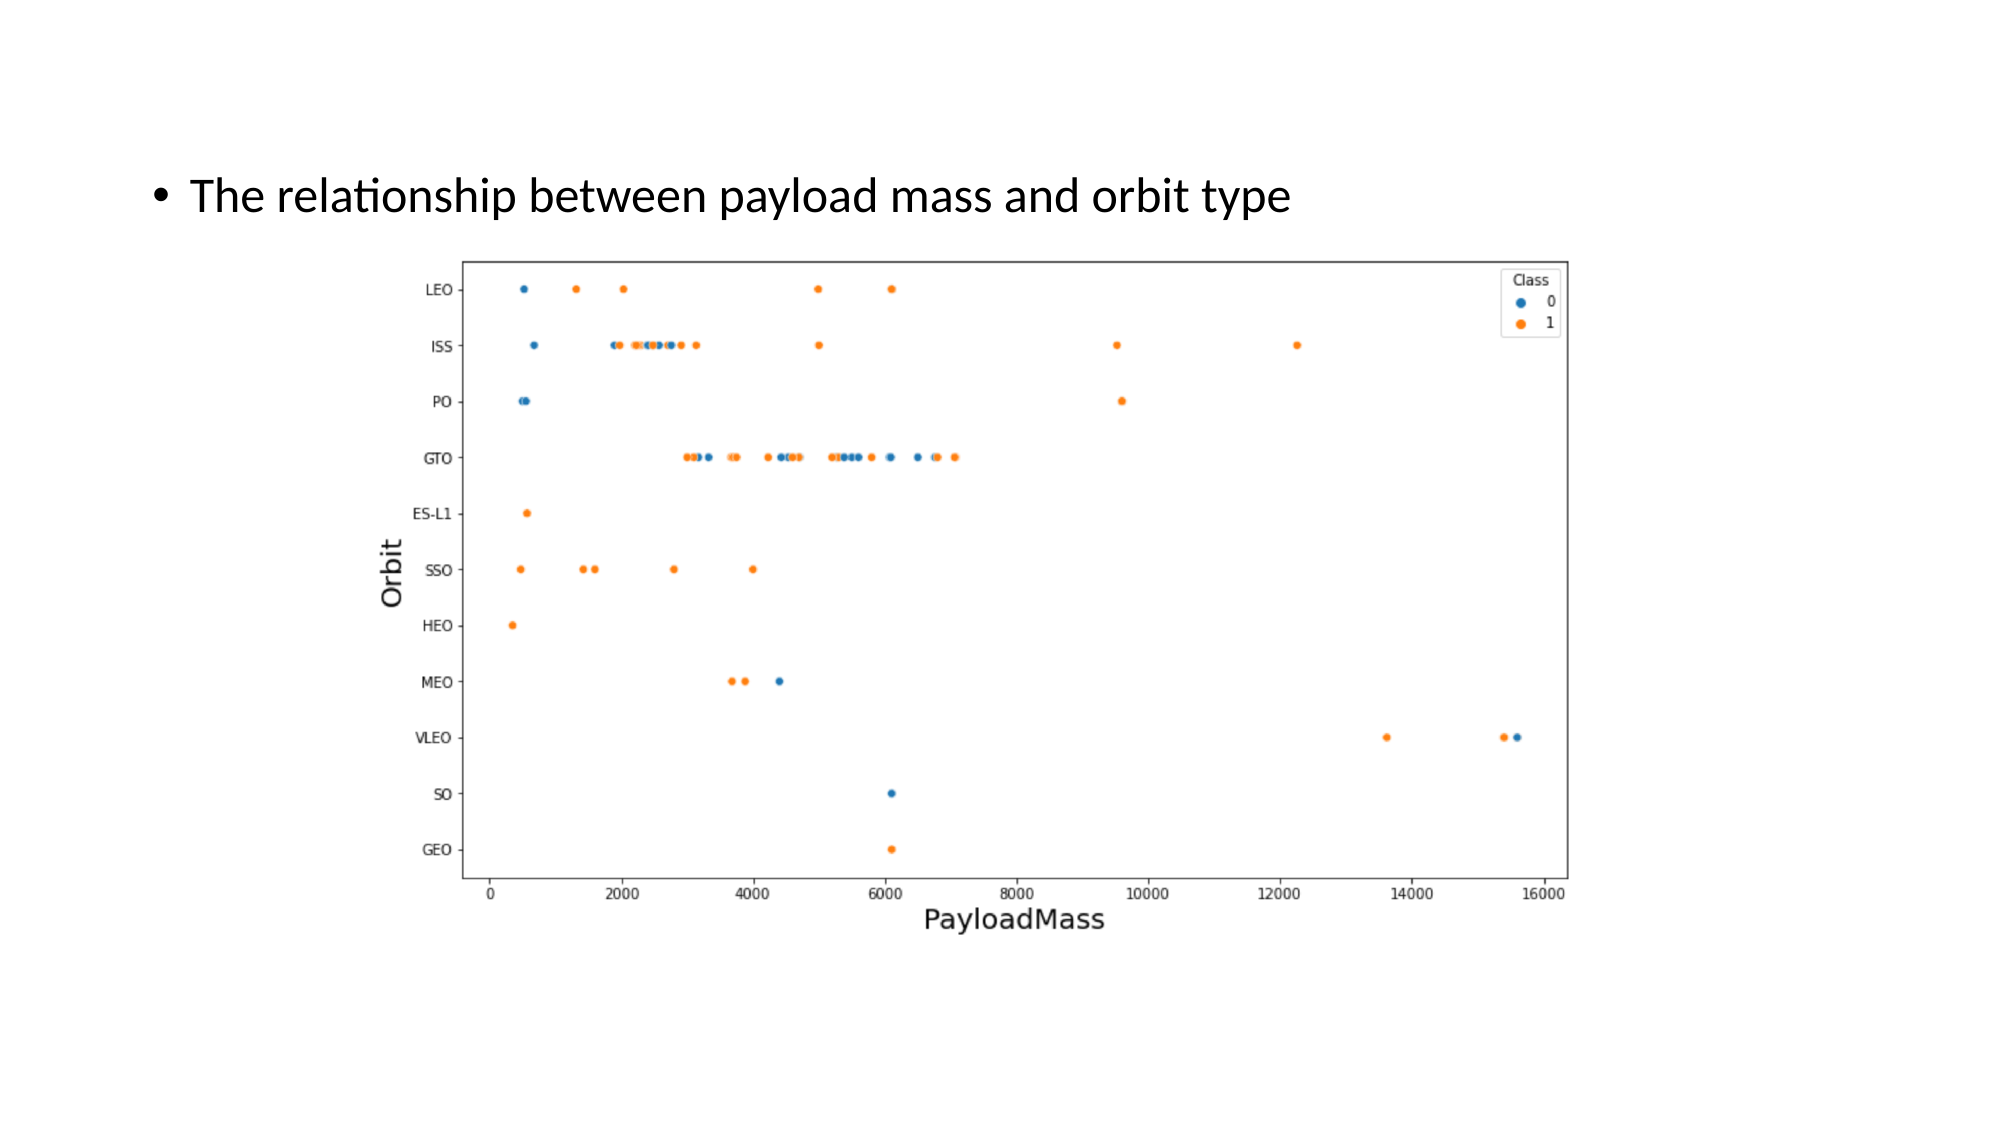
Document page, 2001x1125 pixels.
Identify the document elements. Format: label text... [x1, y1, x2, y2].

list The relationship between payload mass and orbit type [137, 162, 1863, 954]
picture [374, 251, 1585, 954]
